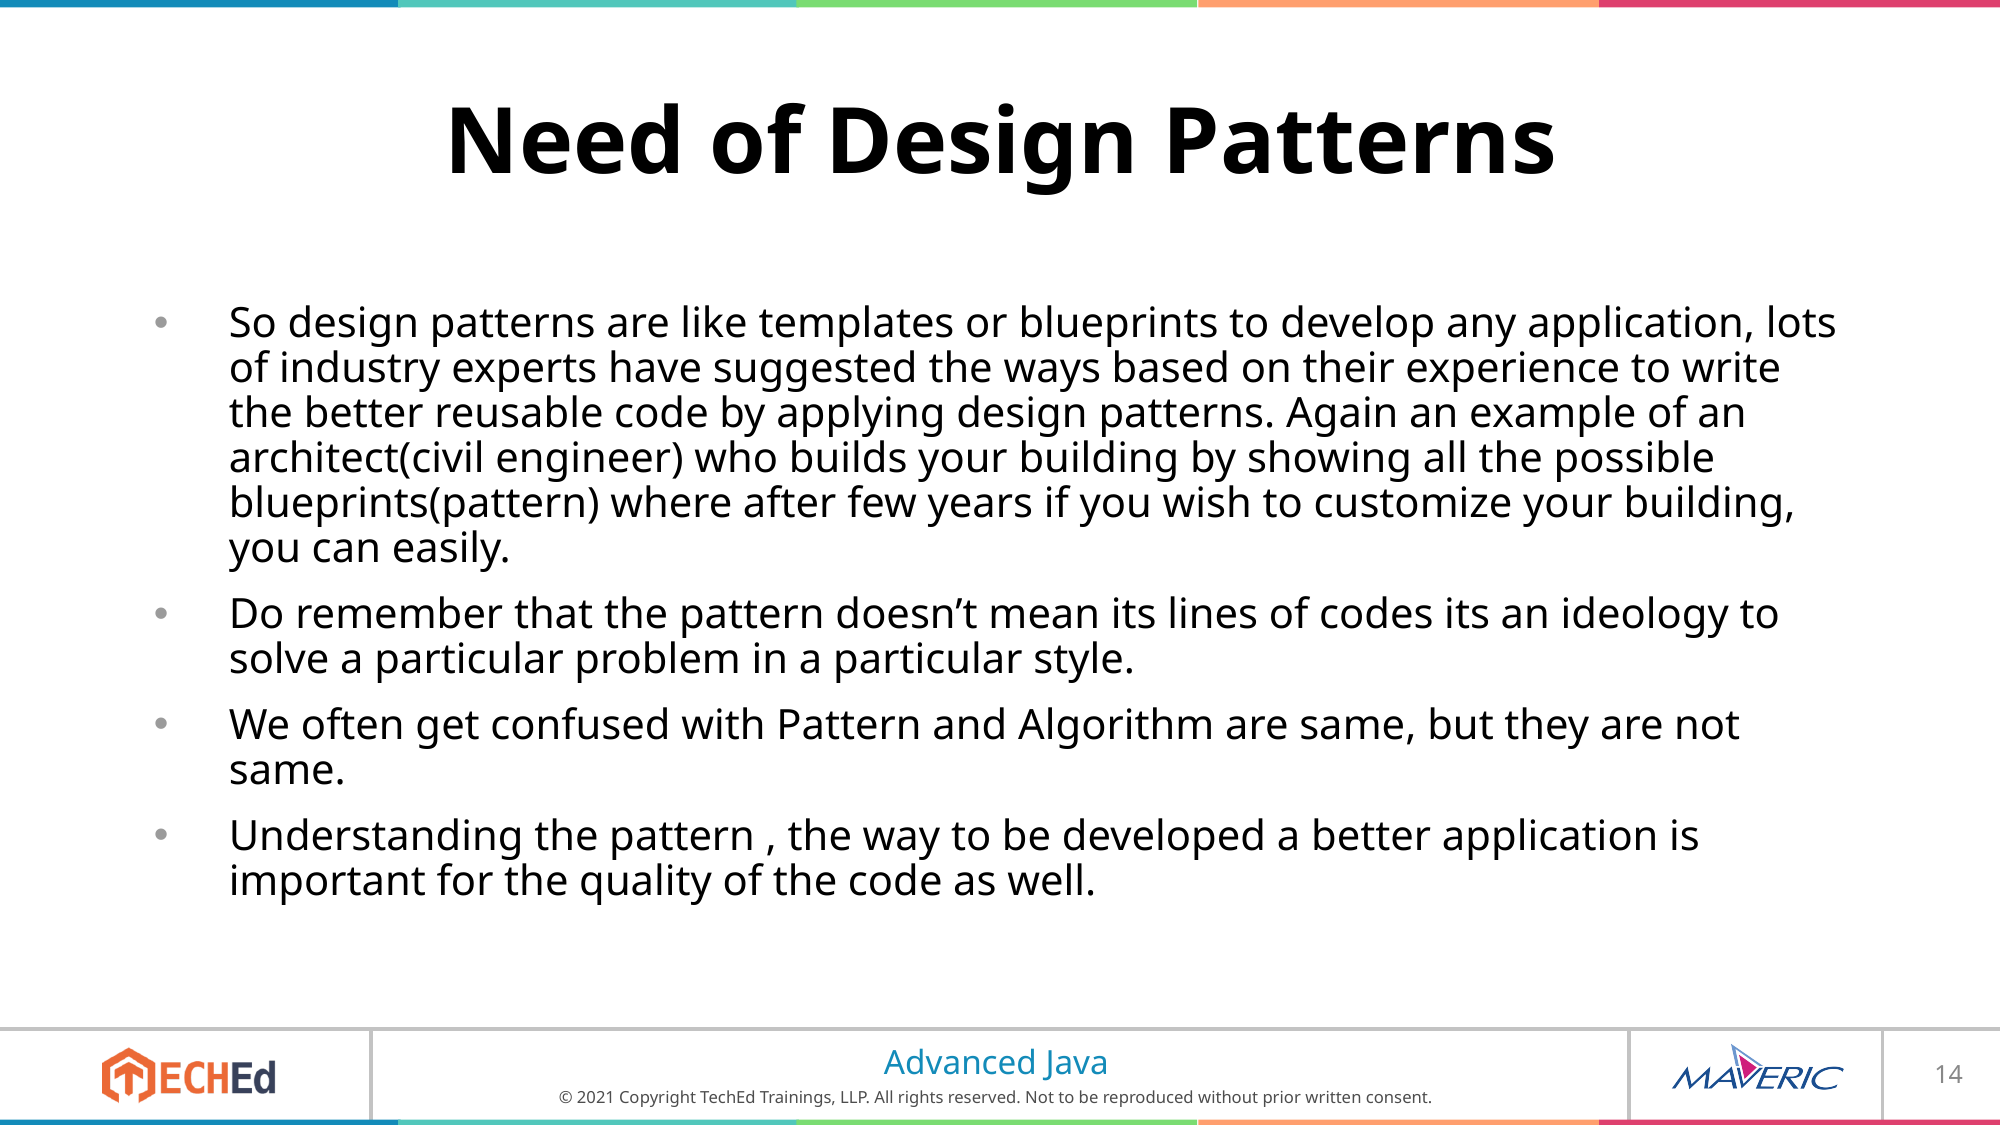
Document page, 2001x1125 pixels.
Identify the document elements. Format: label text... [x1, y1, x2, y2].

picture [1662, 1018, 1852, 1119]
list So design patterns are like templates or blueprints to develop any application, lots of industry experts have suggested the ways based on their experience to write the better reusable code by applying design patterns. Again an example of an architect(civil engineer) who builds your building by showing all the possible blueprints(pattern) where after few years if you wish to customize your building, you can easily. Do remember that the pattern doesn’t mean its lines of codes its an ideology to solve a particular problem in a particular style. We often get confused with Pattern and Algorithm are same, but they are not same. Understanding the pattern , the way to be developed a better application is important for the quality of the code as well. [138, 294, 1864, 965]
picture [102, 1047, 276, 1110]
title Need of Design Patterns [138, 68, 1864, 219]
